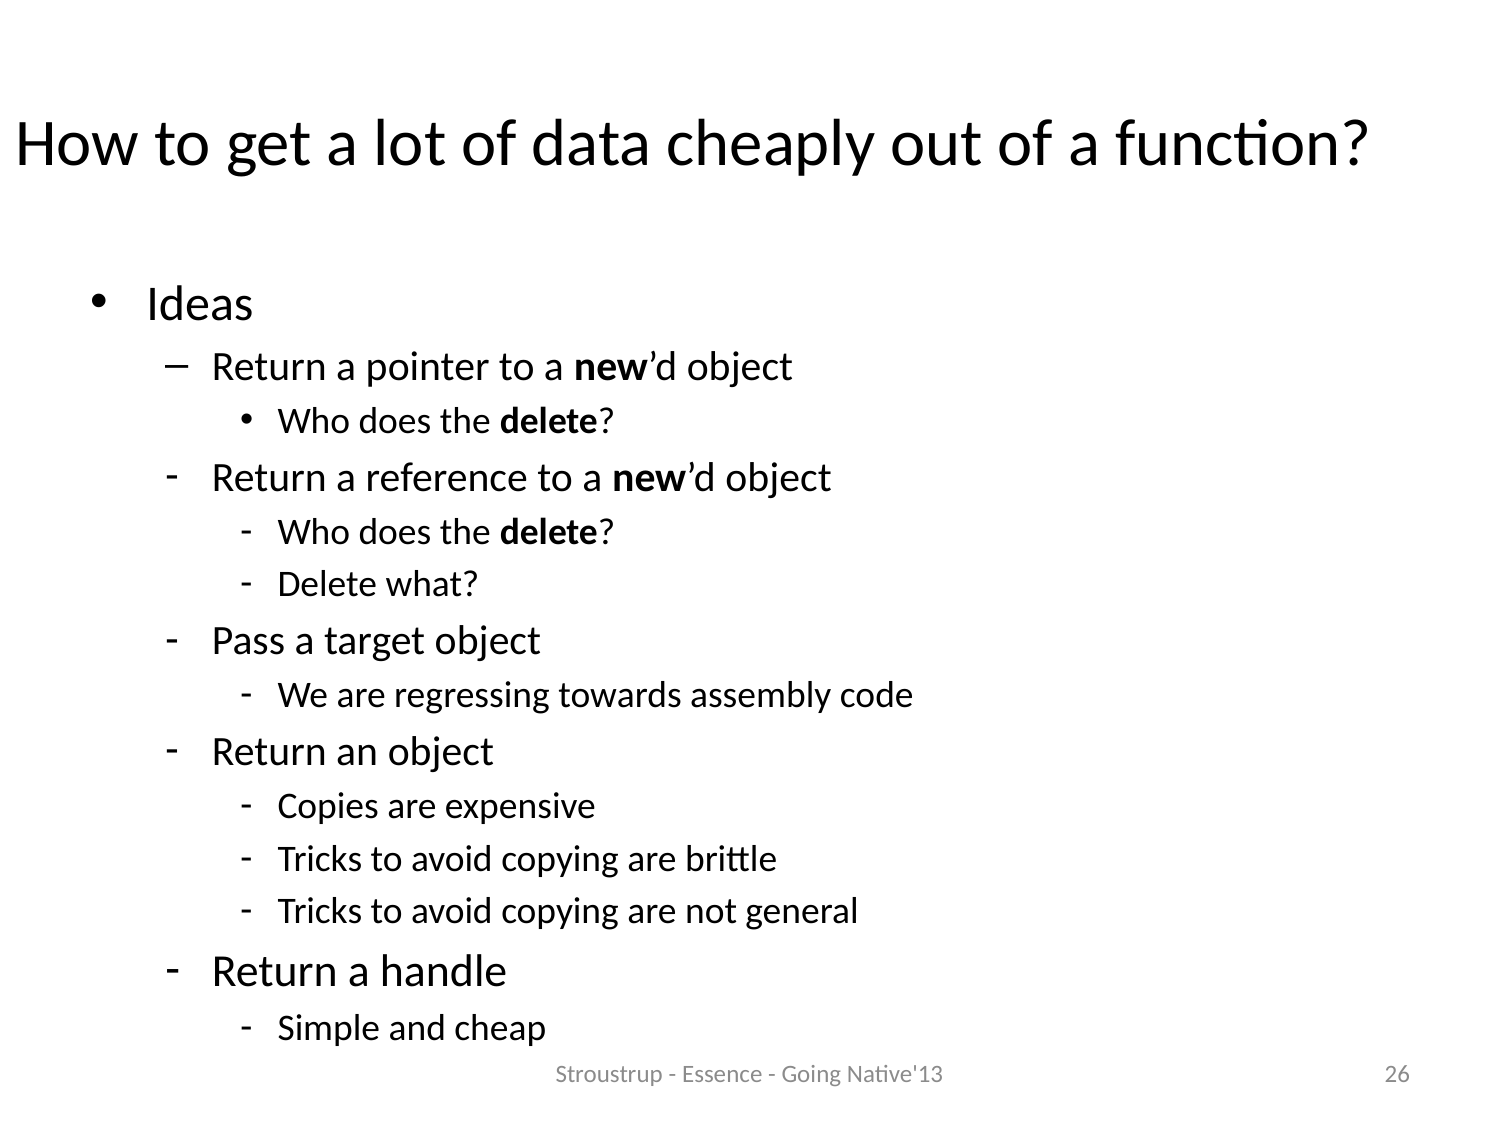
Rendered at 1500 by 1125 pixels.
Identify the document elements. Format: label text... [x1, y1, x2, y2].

footer Stroustrup - Essence - Going Native'13 [512, 1042, 988, 1103]
title How to get a lot of data cheaply out of a function? [0, 45, 1500, 233]
slide_number 26 [1074, 1042, 1425, 1103]
list Ideas Return a pointer to a new’d object Who does the delete? Return a reference to a new’d object Who does the delete? Delete what? Pass a target object We are regressing towards assembly code Return an object Copies are expensive Tricks to avoid copying are brittle Tricks to avoid copying are not general Return a handle Simple and cheap [75, 262, 1425, 1113]
